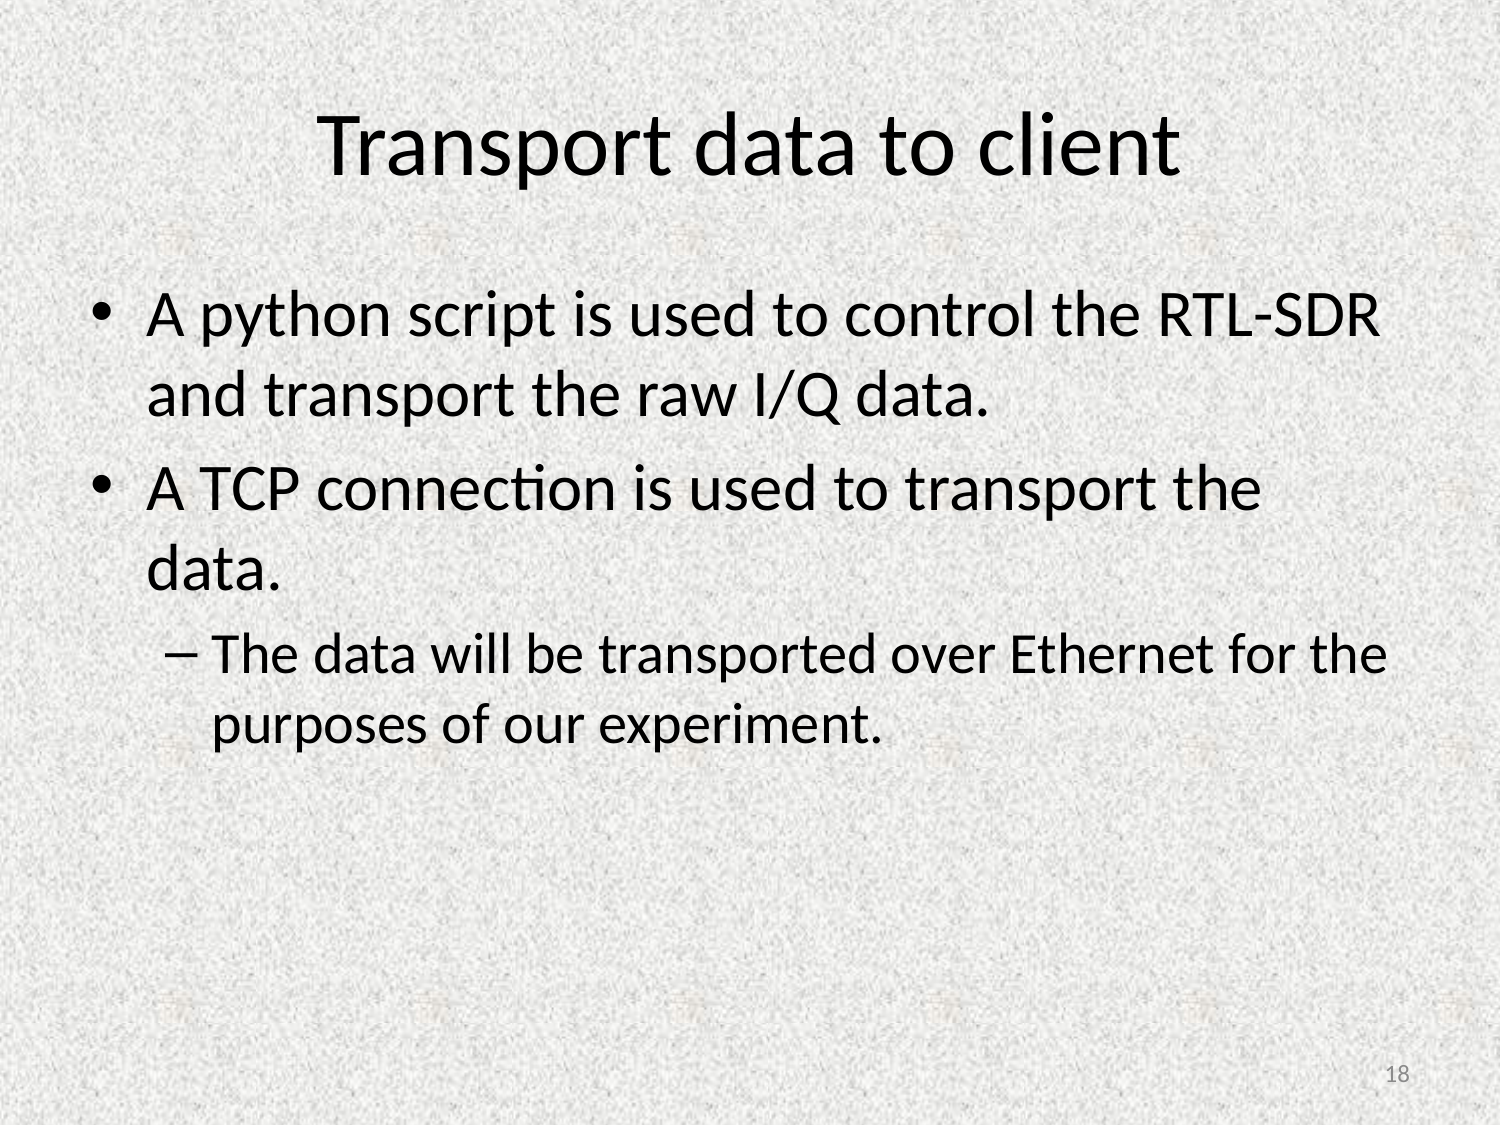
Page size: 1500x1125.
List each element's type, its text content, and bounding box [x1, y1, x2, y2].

title Transport data to client [75, 45, 1425, 233]
picture [0, 0, 1500, 1125]
slide_number 18 [1074, 1042, 1425, 1103]
list A python script is used to control the RTL-SDR and transport the raw I/Q data. A TCP connection is used to transport the data. The data will be transported over Ethernet for the purposes of our experiment. [75, 262, 1425, 1005]
